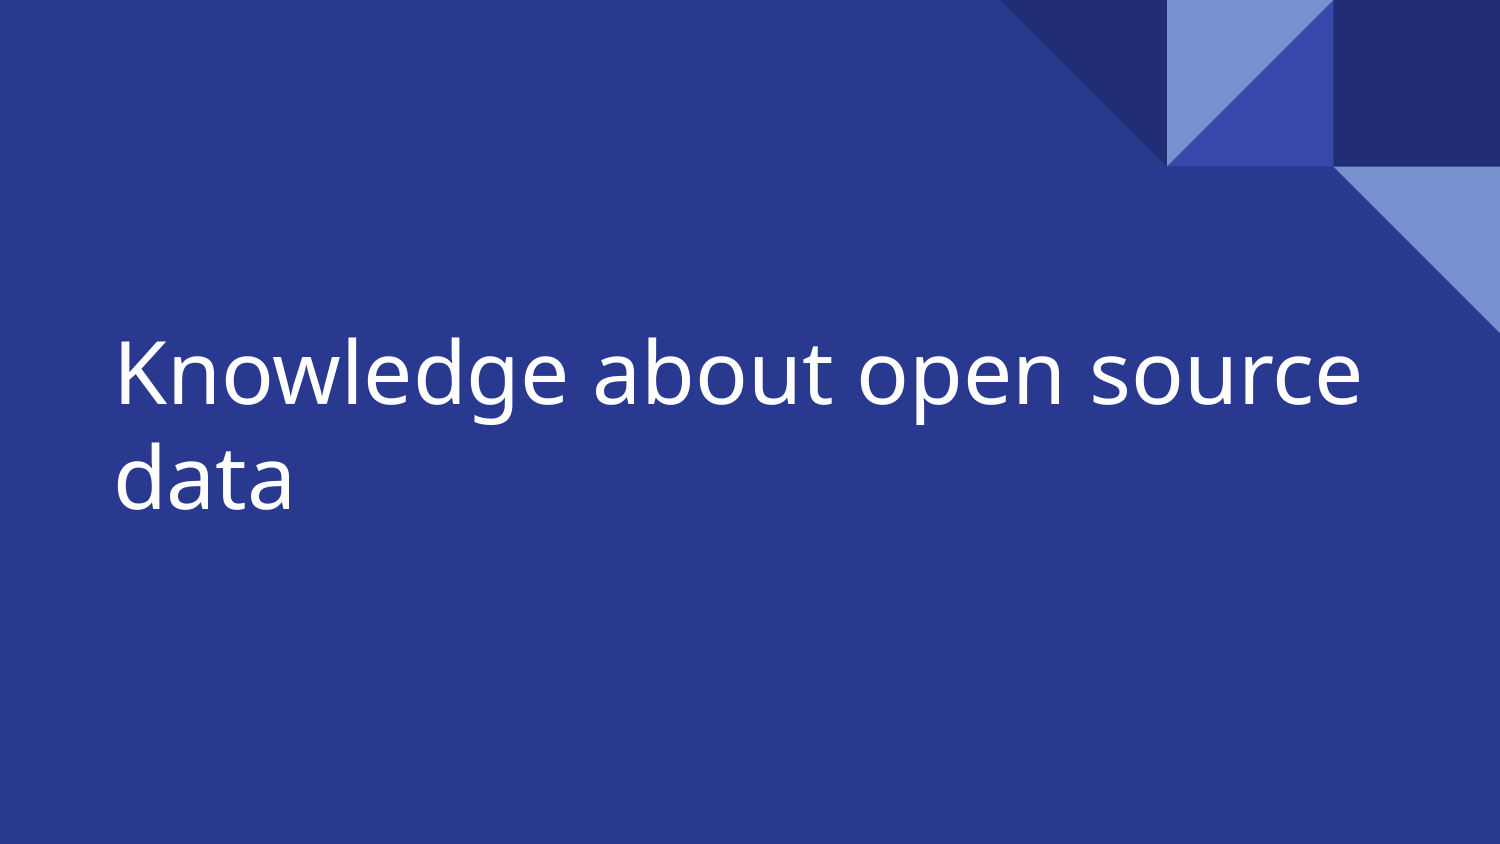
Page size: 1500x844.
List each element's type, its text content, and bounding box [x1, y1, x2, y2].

title Knowledge about open source data [98, 353, 1447, 491]
